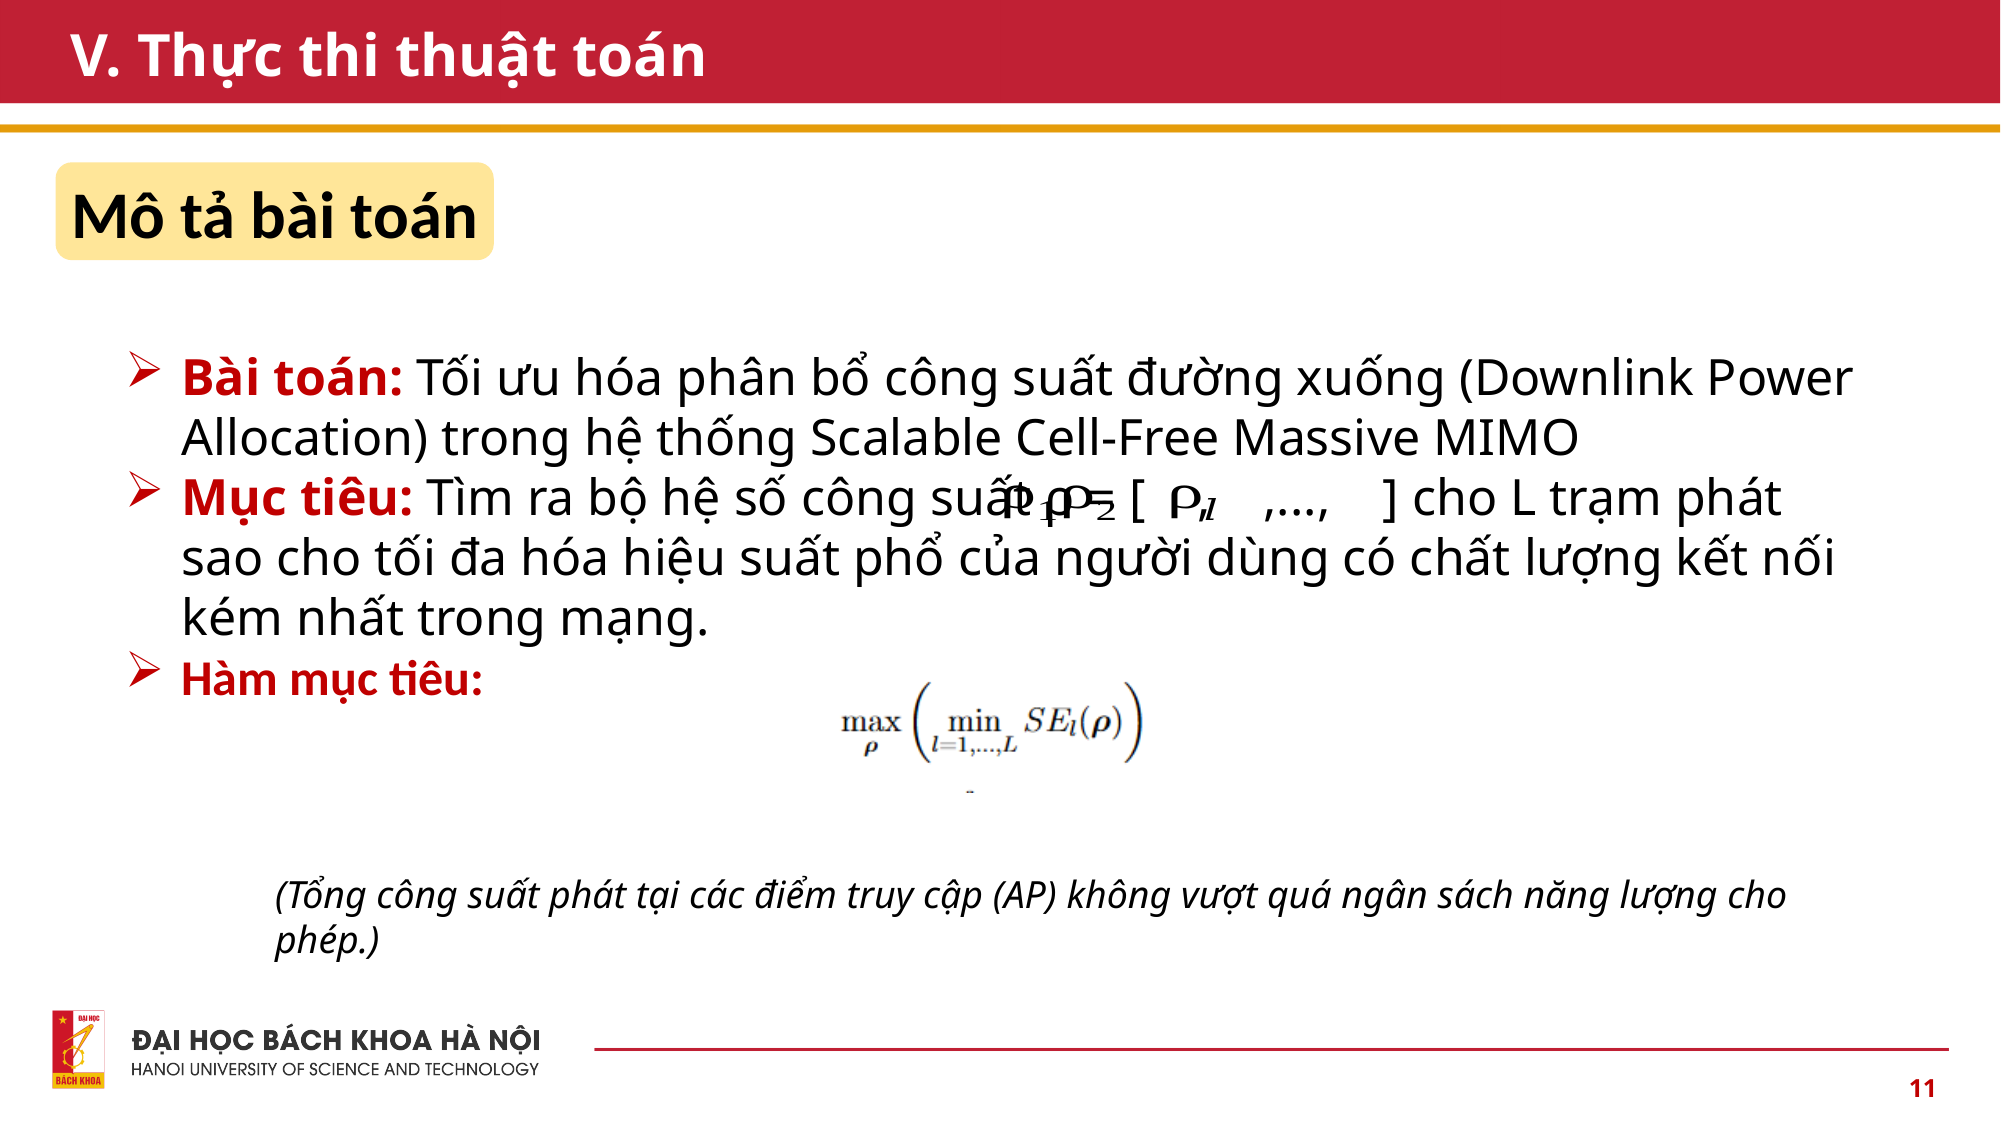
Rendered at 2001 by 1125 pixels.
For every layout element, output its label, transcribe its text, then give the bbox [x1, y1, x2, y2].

slide_number 11 [1502, 1065, 1953, 1125]
picture [0, 0, 2001, 1125]
title V. Thực thi thuật toán [55, 18, 1945, 90]
text_box Mô tả bài toán [55, 164, 494, 259]
text_box Bài toán: Tối ưu hóa phân bổ công suất đường xuống (Downlink Power Allocation) trong hệ thống Scalable Cell-Free Massive MIMO Mục tiêu: Tìm ra bộ hệ số công suất ρ = [ , ,..., ] cho L trạm phát sao cho tối đa hóa hiệu suất phổ của người dùng có chất lượng kết nối kém nhất trong mạng. Hàm mục tiêu: (Tổng công suất phát tại các điểm truy cập (AP) không vượt quá ngân sách năng lượng cho phép.) [110, 338, 1890, 968]
